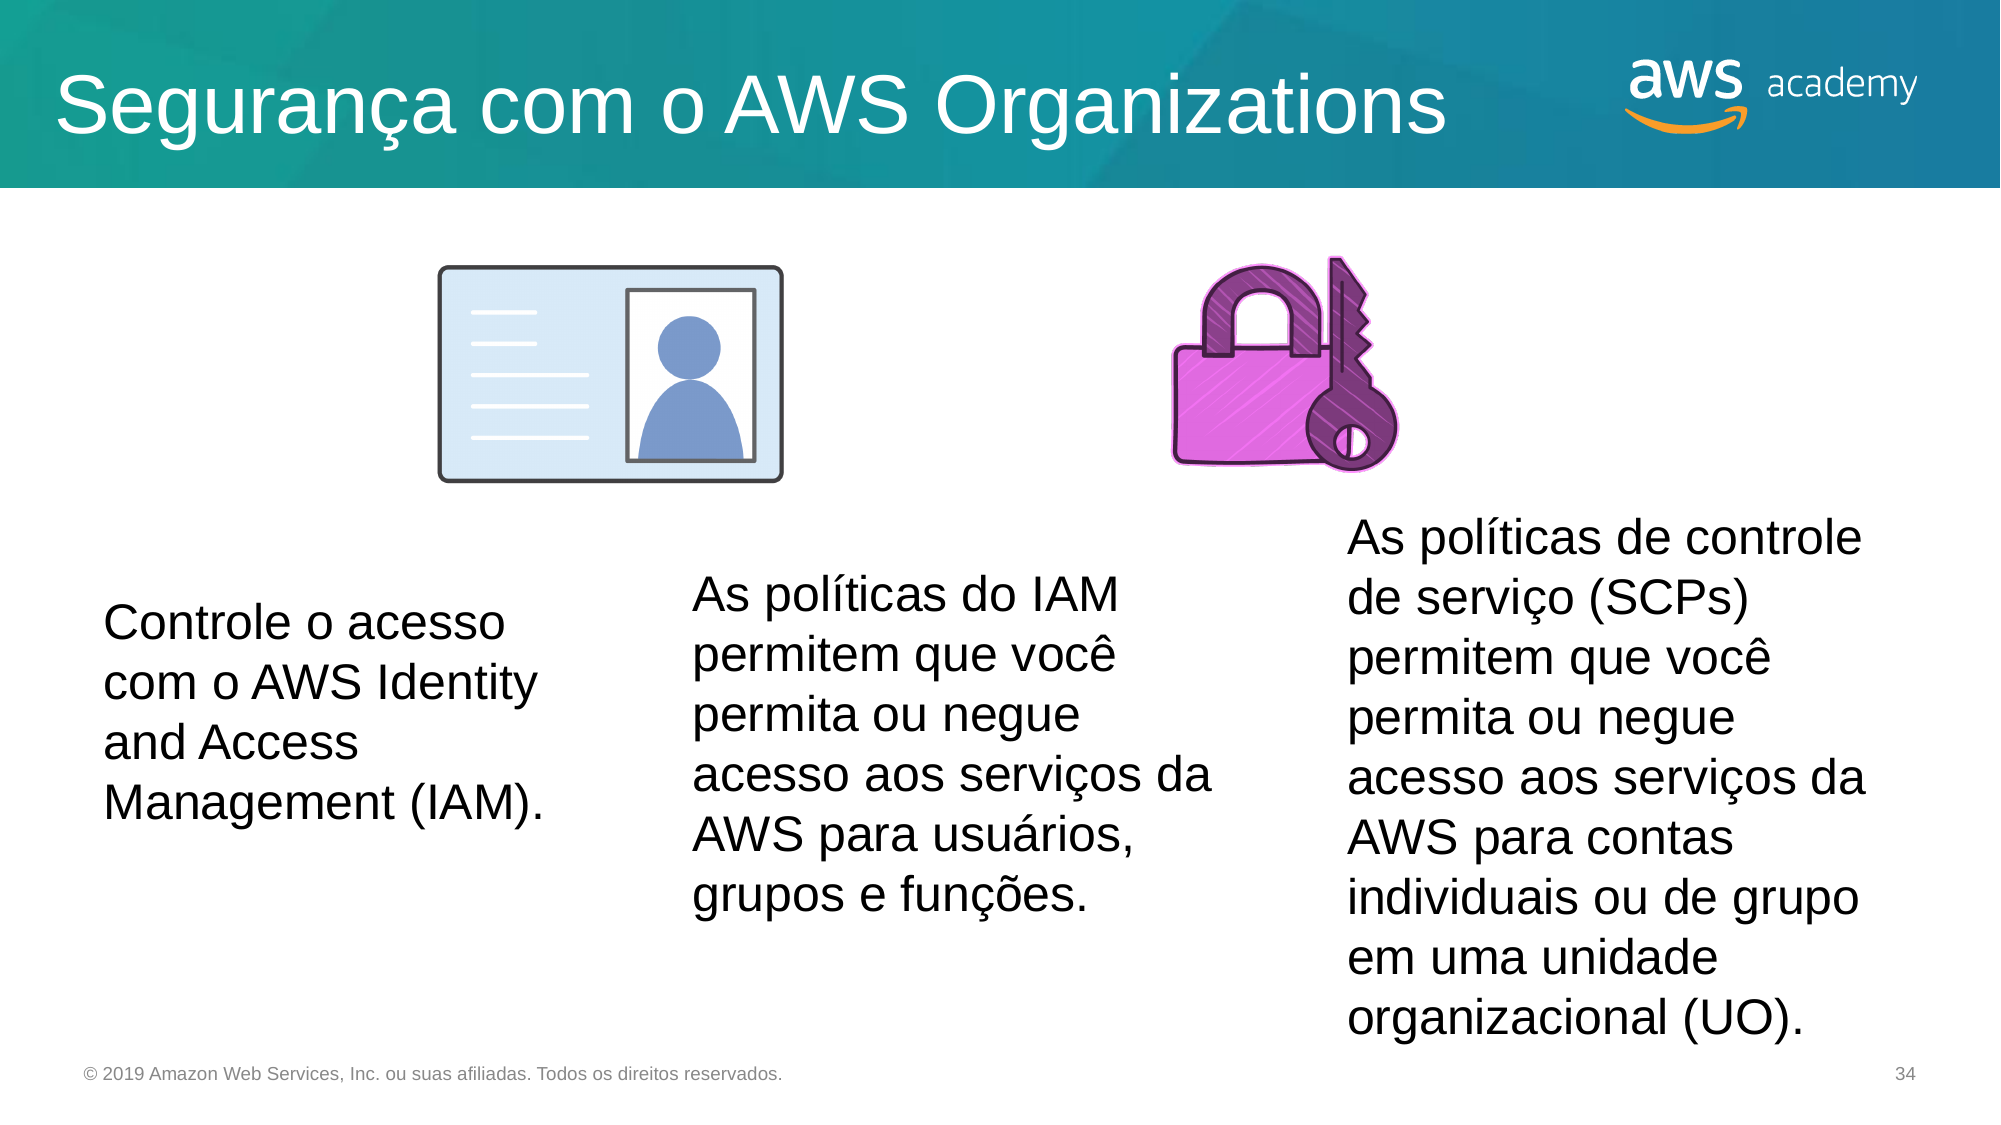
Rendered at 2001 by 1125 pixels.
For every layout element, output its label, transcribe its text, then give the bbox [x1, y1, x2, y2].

text_box As políticas do IAM permitem que você permita ou negue acesso aos serviços da AWS para usuários, grupos e funções. [641, 554, 1265, 930]
picture [1092, 213, 1469, 535]
picture [0, 0, 2000, 591]
title Segurança com o AWS Organizations [39, 43, 1863, 172]
text_box As políticas de controle de serviço (SCPs) permitem que você permita ou negue acesso aos serviços da AWS para contas individuais ou de grupo em uma unidade organizacional (UO). [1296, 497, 1916, 1053]
text_box Controle o acesso com o AWS Identity and Access Management (IAM). [52, 581, 611, 837]
slide_number 34 [1481, 1042, 1932, 1103]
footer © 2019 Amazon Web Services, Inc. ou suas afiliadas. Todos os direitos reservados. [68, 1042, 866, 1103]
